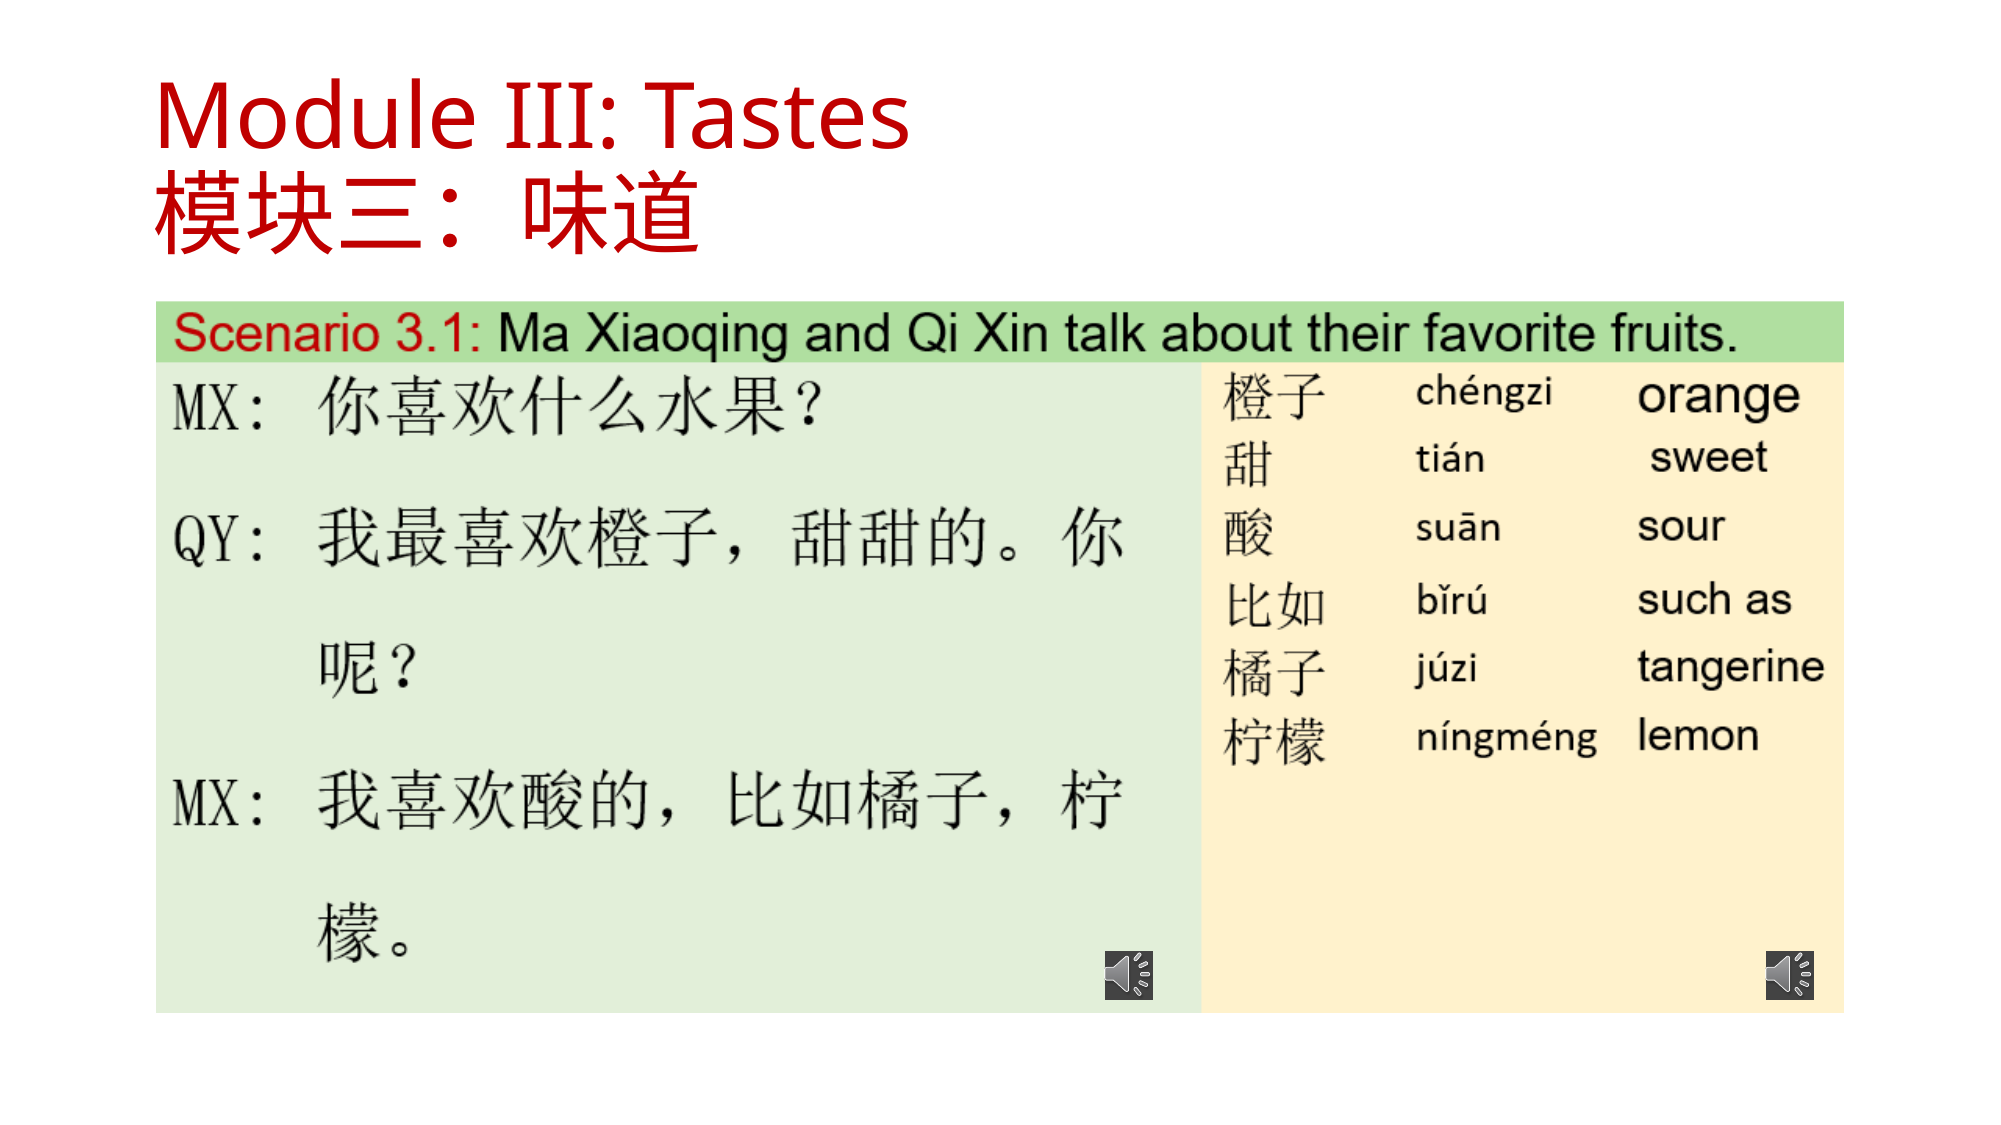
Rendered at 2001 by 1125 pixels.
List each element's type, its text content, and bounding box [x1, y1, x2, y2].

picture [1764, 950, 1815, 1001]
title Module III: Tastes 模块三：味道 [137, 59, 1863, 278]
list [156, 300, 1844, 1013]
picture [1103, 950, 1154, 1001]
